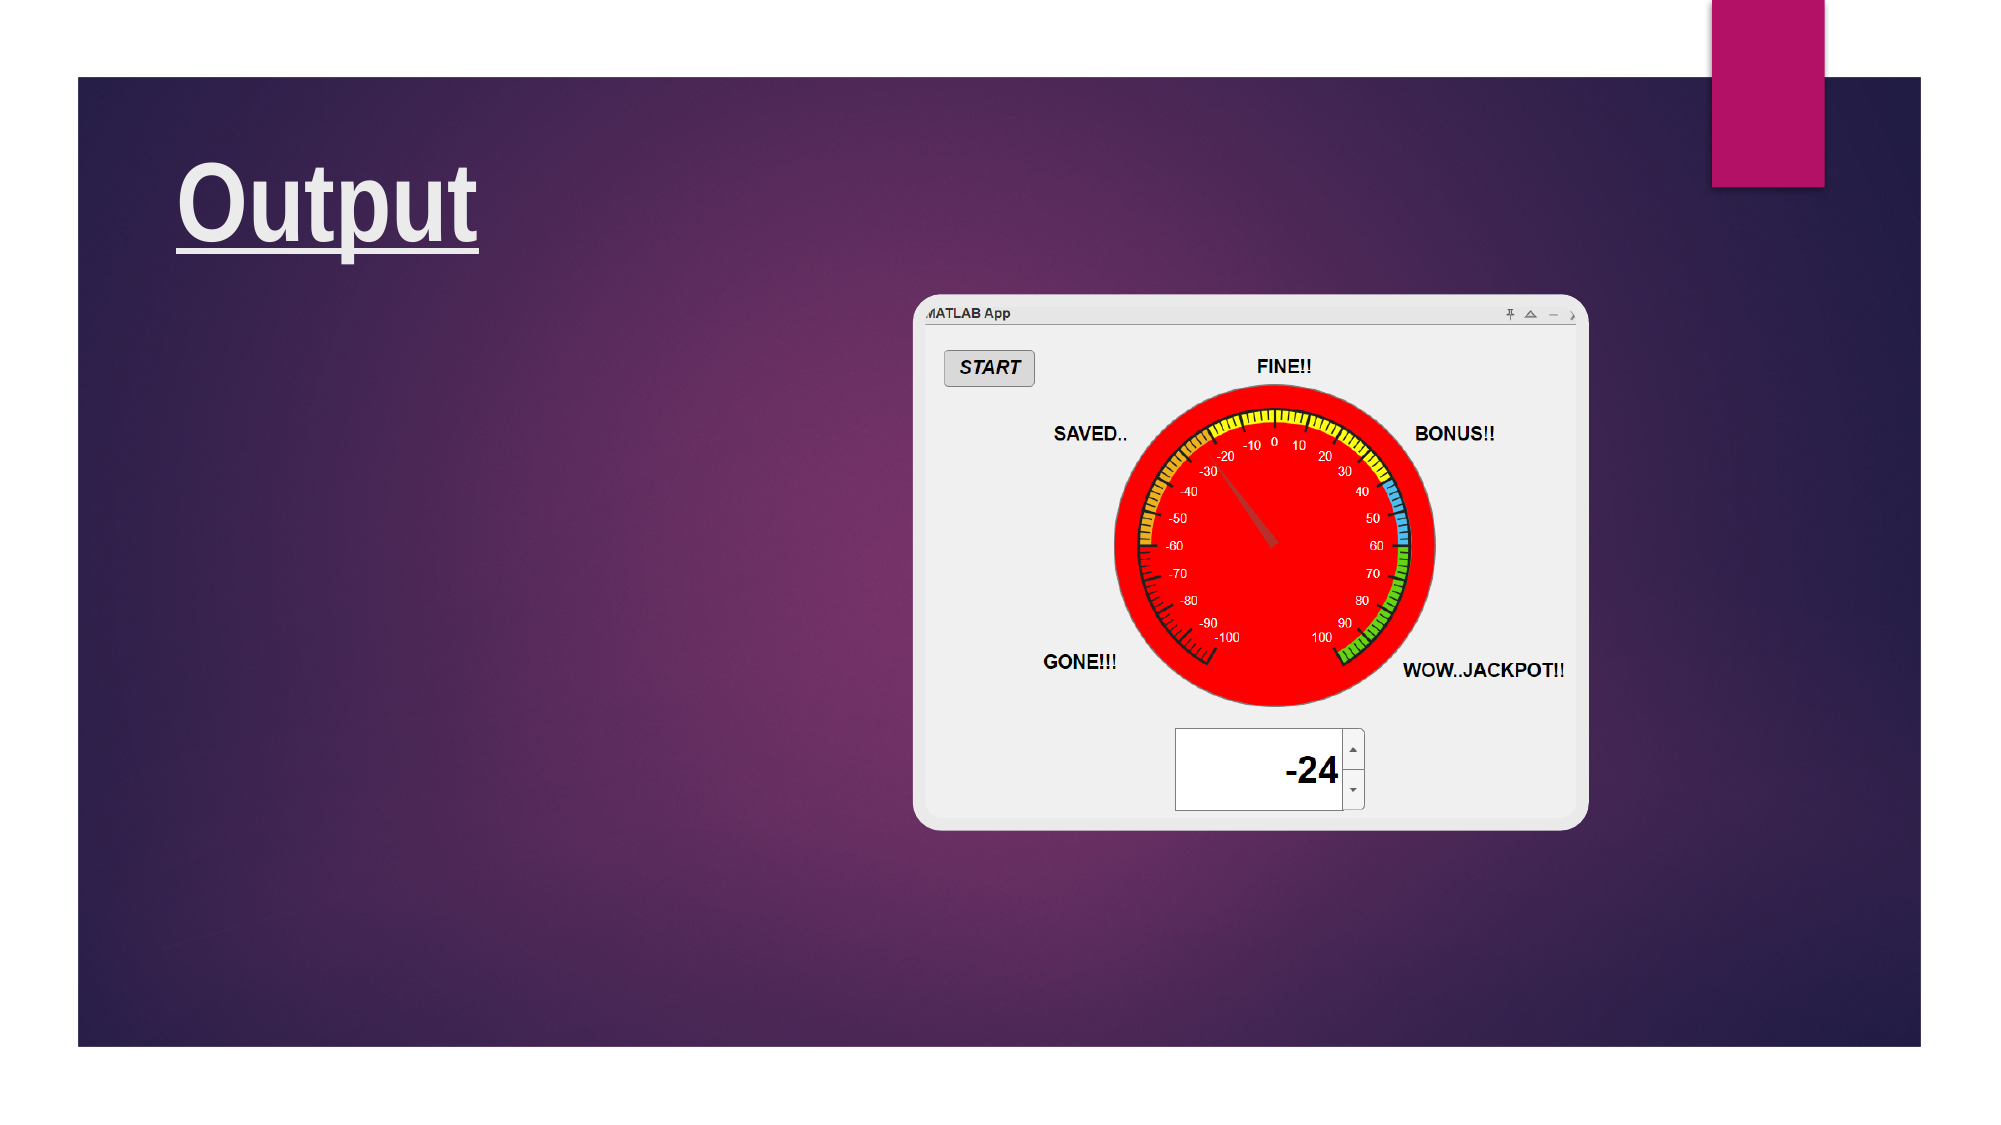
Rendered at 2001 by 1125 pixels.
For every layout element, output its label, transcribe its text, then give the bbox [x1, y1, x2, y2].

picture [918, 300, 1583, 825]
title Output [161, 0, 746, 272]
